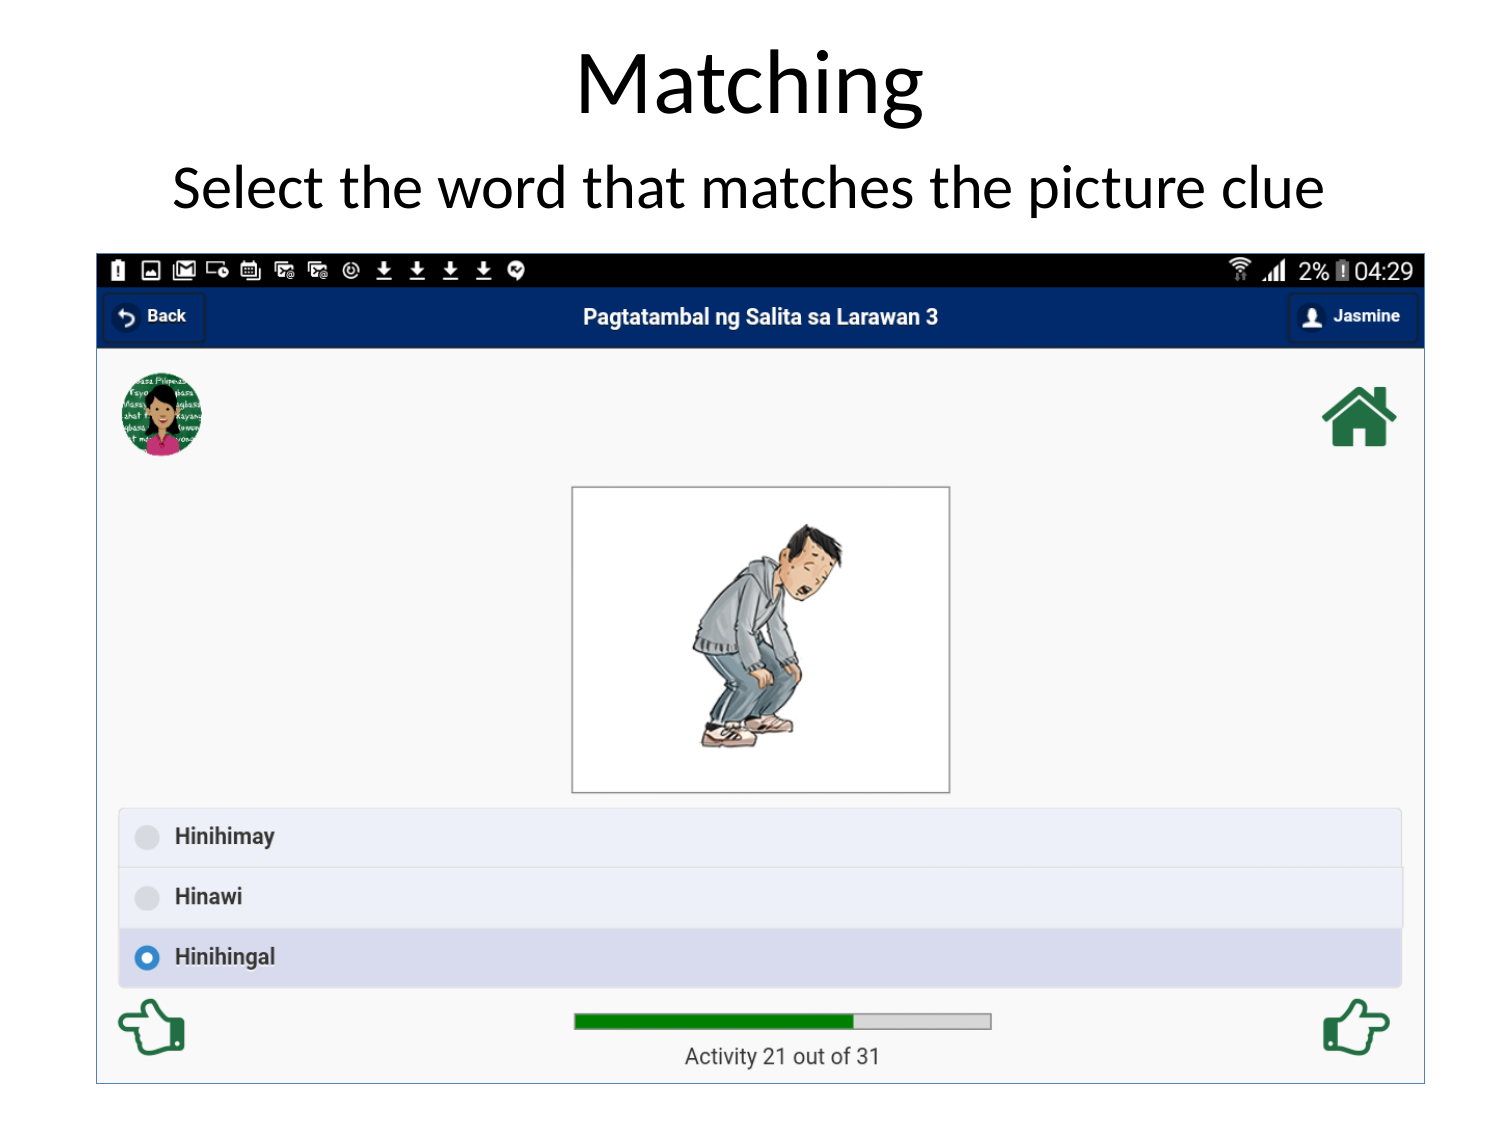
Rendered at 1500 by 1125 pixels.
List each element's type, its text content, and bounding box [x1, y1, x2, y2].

picture [96, 253, 1426, 1084]
text_box Select the word that matches the picture clue [74, 90, 1425, 278]
title Matching [75, 0, 1425, 90]
